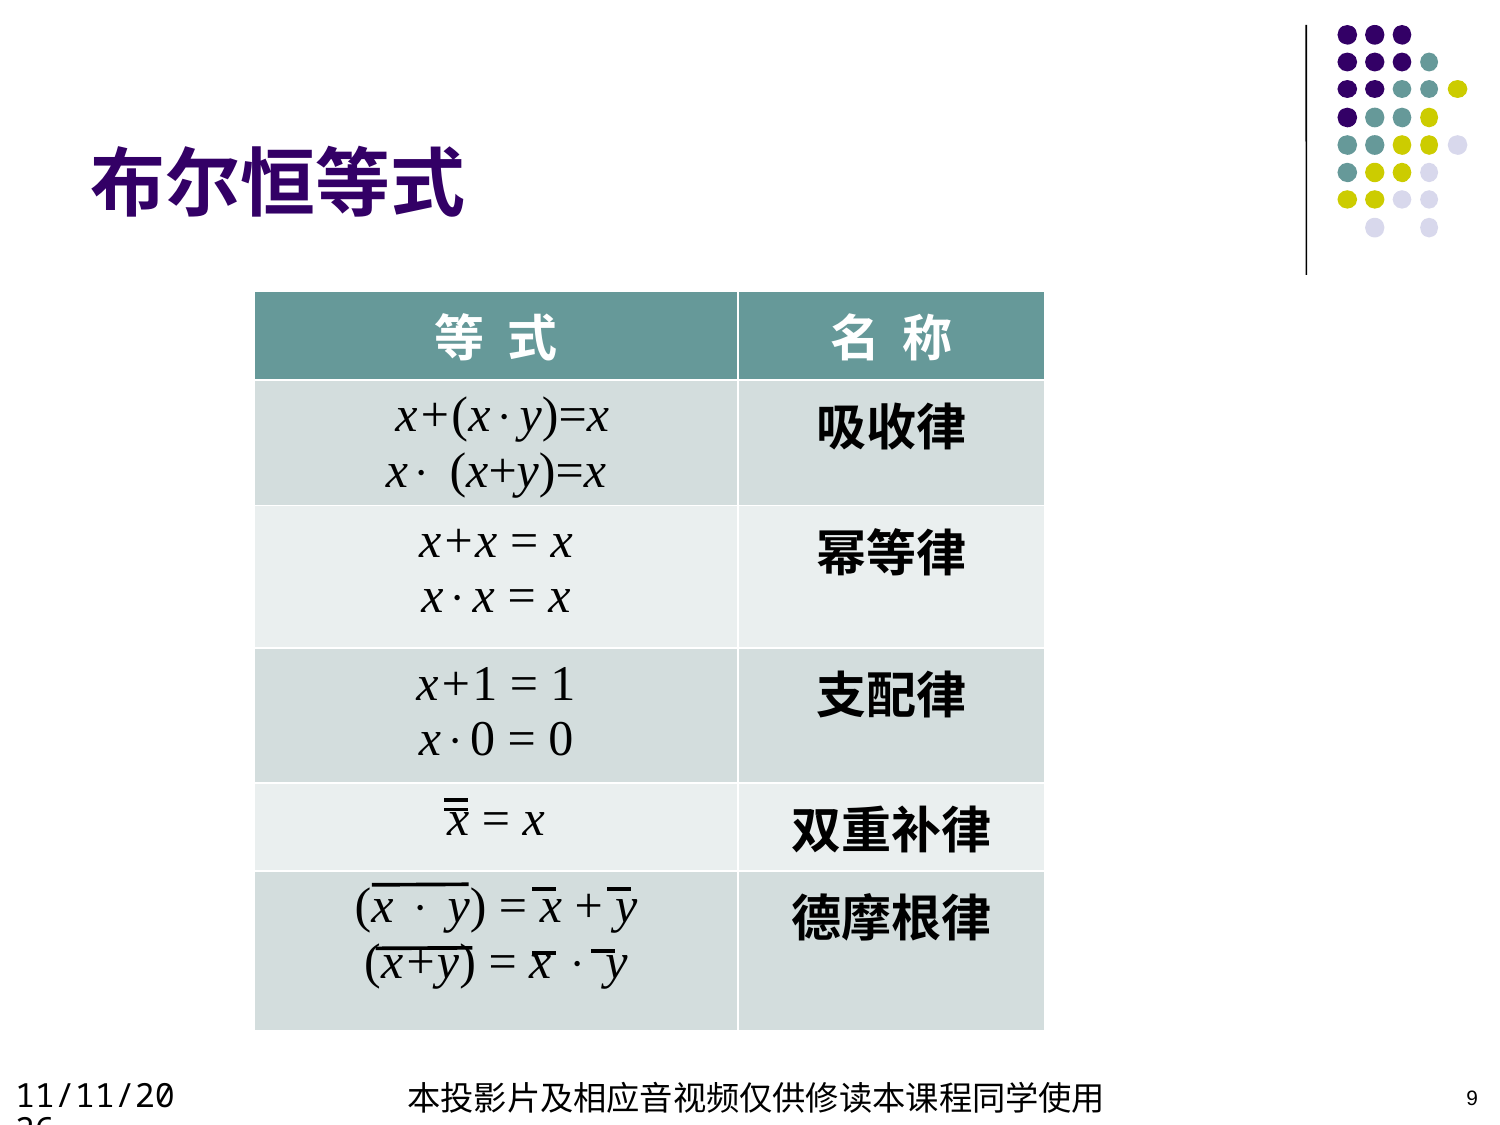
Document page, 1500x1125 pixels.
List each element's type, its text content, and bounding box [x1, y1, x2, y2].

table_cell 德摩根律 [739, 872, 1044, 1030]
table_cell (x  y) = x + y (x+y) = x  y [255, 872, 737, 1030]
footer 本投影片及相应音视频仅供修读本课程同学使用 [206, 1072, 1307, 1123]
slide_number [0, 1072, 206, 1123]
table_header 等 式 [255, 292, 737, 379]
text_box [371, 884, 632, 954]
table_cell x+x = x xx = x [255, 506, 737, 647]
title 布尔恒等式 [75, 20, 1313, 233]
table_cell x+1 = 1 x0 = 0 [255, 649, 737, 782]
slide_number 9 [1337, 1072, 1493, 1123]
table_cell x+(xy)=x x (x+y)=x [255, 381, 737, 505]
table_cell 双重补律 [739, 784, 1044, 870]
table_cell 吸收律 [739, 381, 1044, 505]
table_header 名 称 [739, 292, 1044, 379]
table_cell x = x [255, 784, 737, 870]
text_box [444, 799, 469, 810]
table_cell 支配律 [739, 649, 1044, 782]
table_cell 幂等律 [739, 506, 1044, 647]
